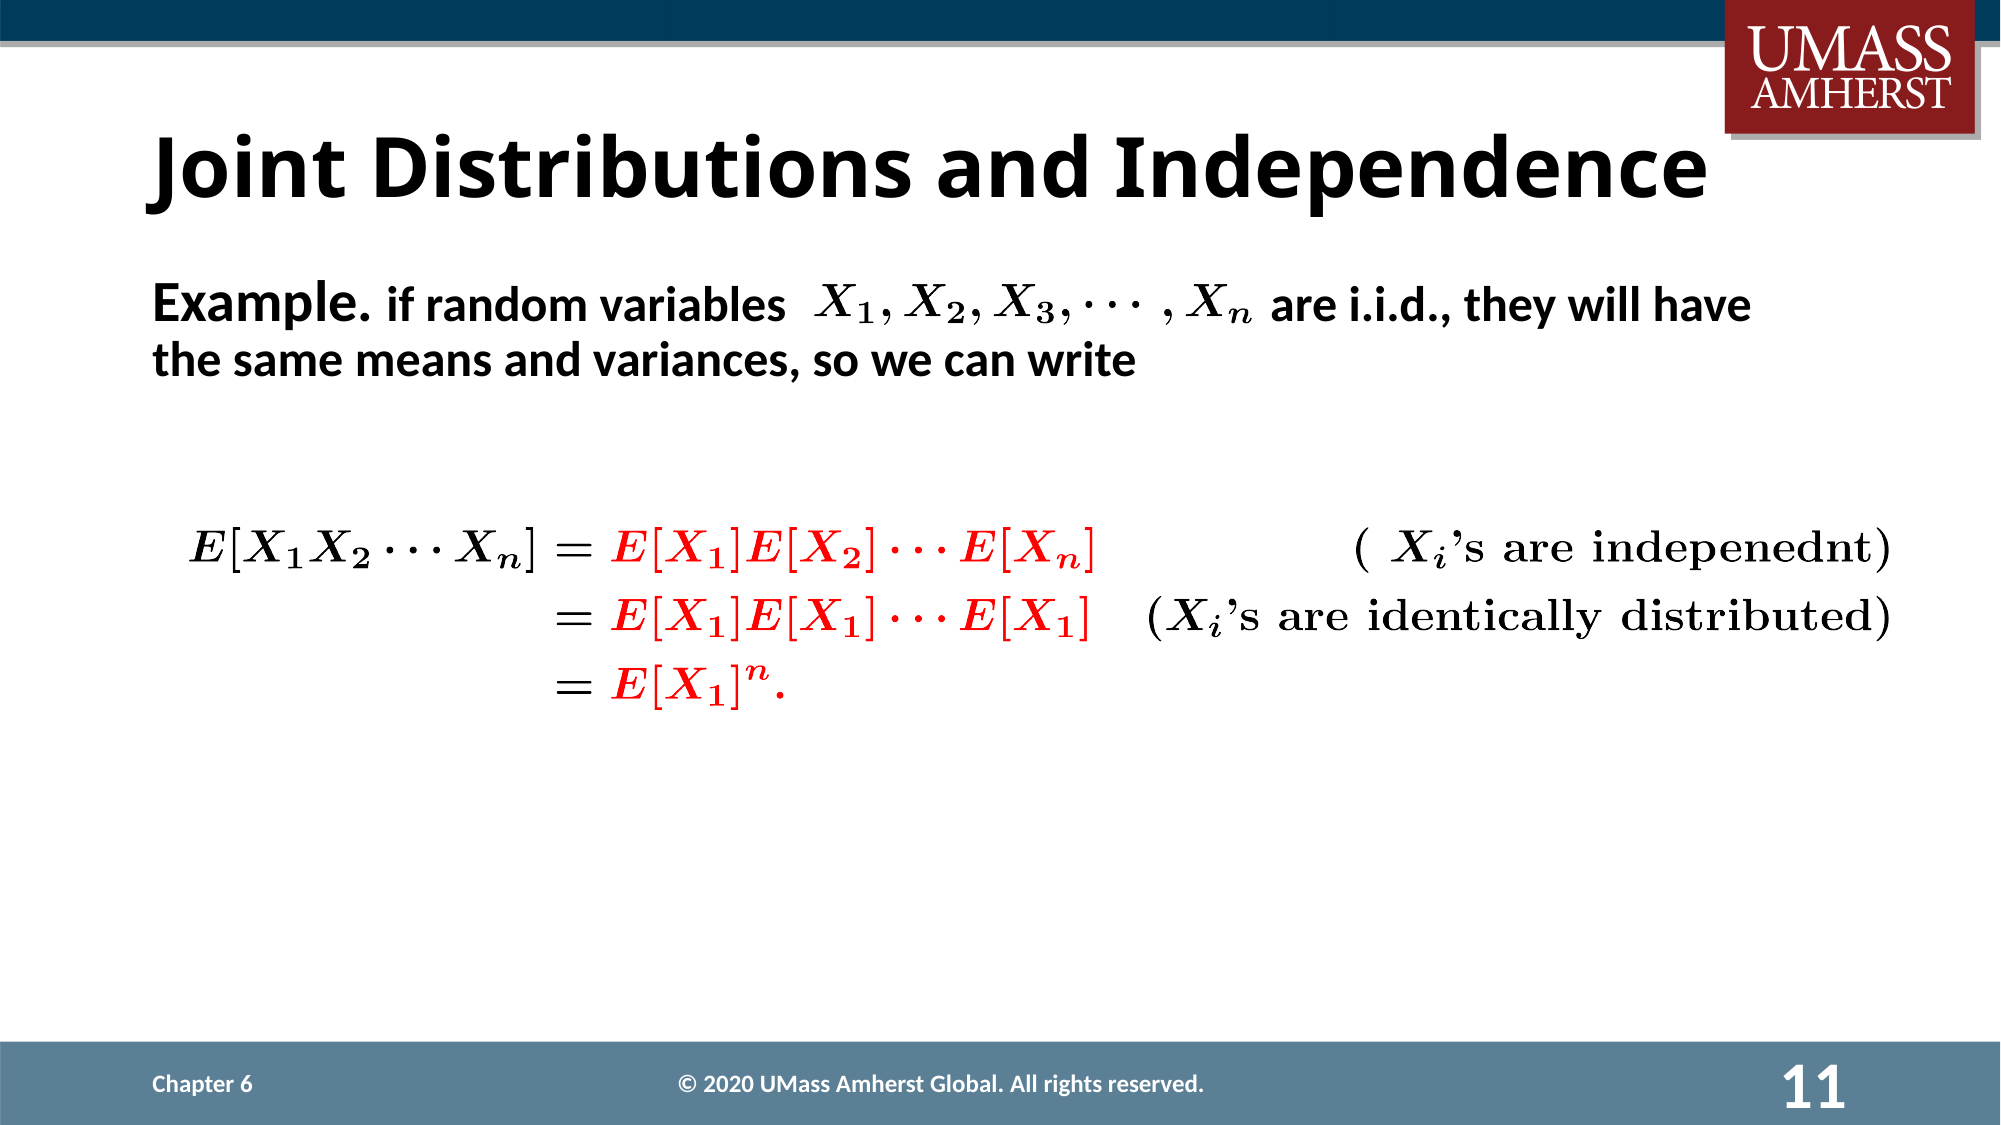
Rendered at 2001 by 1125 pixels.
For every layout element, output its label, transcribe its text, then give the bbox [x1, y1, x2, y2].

slide_number Chapter 6 [137, 1052, 588, 1113]
text_box © 2020 UMass Amherst Global. All rights reserved. [662, 1060, 1338, 1121]
slide_number 11 [1412, 1052, 1863, 1113]
picture [0, 0, 2001, 1125]
list Example. if random variables are i.i.d., they will have the same means and variances, so we can write [137, 263, 1824, 976]
title Joint Distributions and Independence [137, 108, 1863, 233]
